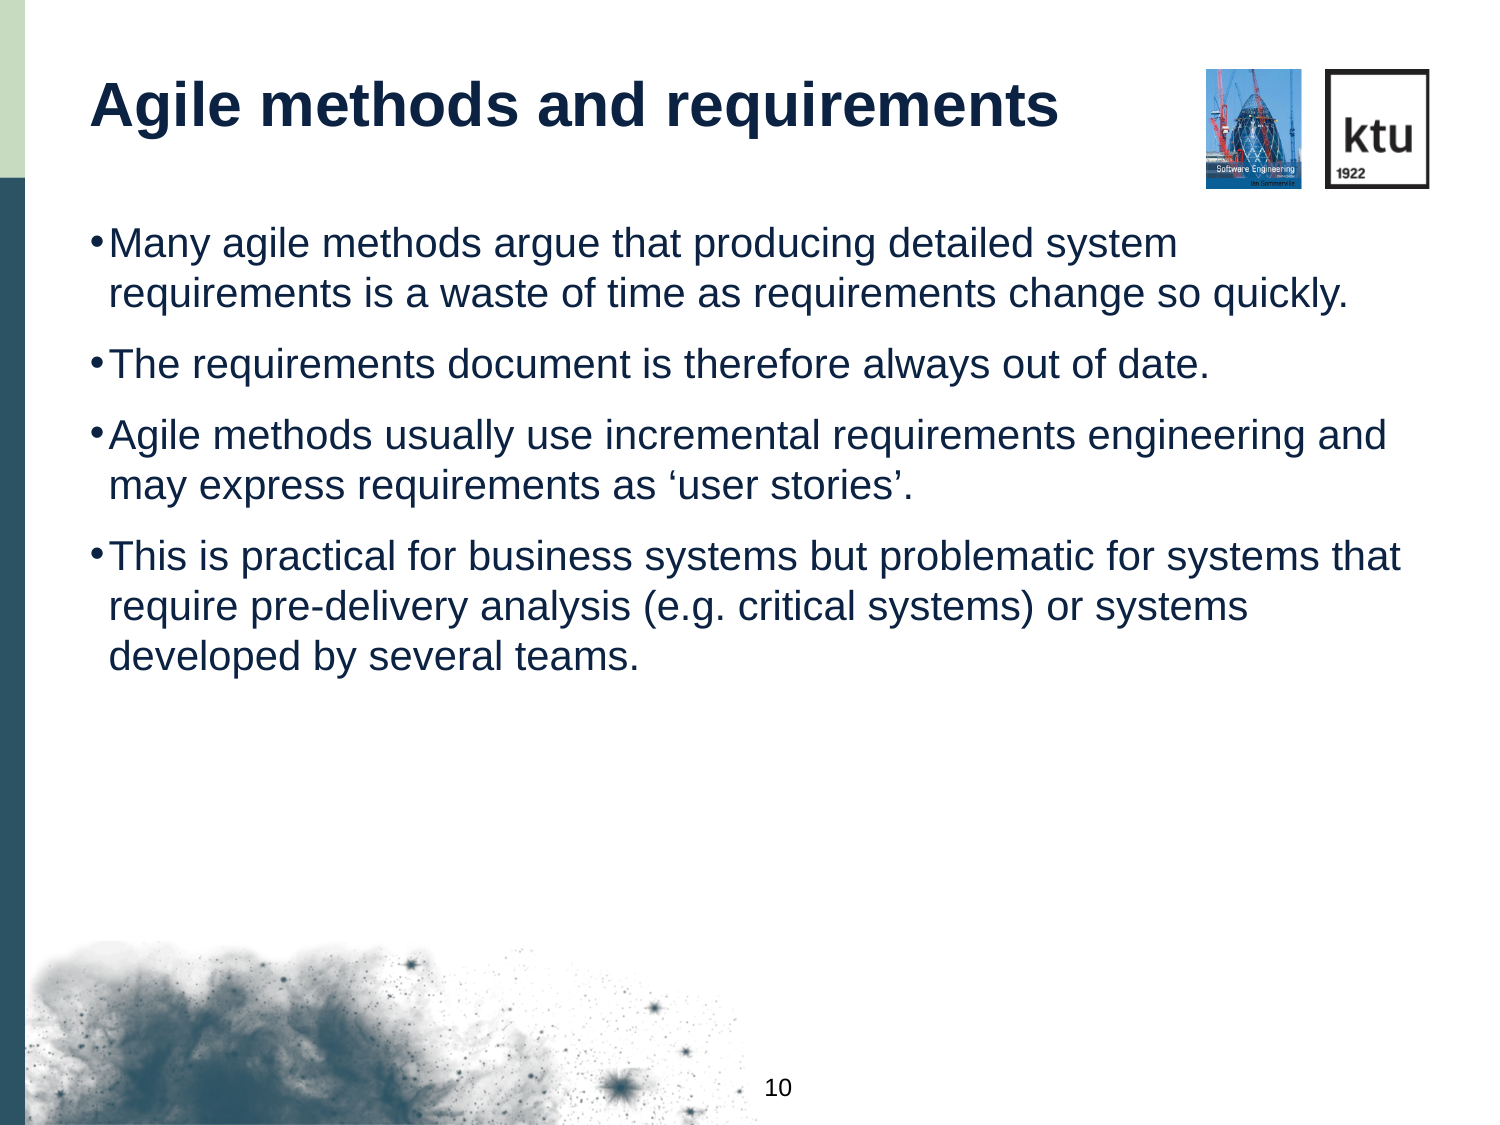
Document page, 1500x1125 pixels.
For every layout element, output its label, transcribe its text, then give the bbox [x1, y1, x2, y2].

picture [25, 941, 760, 1124]
list Many agile methods argue that producing detailed system requirements is a waste of time as requirements change so quickly. The requirements document is therefore always out of date. Agile methods usually use incremental requirements engineering and may express requirements as ‘user stories’. This is practical for business systems but problematic for systems that require pre-delivery analysis (e.g. critical systems) or systems developed by several teams. [75, 208, 1425, 910]
list Agile methods and requirements [75, 69, 1206, 171]
picture [1206, 69, 1302, 189]
